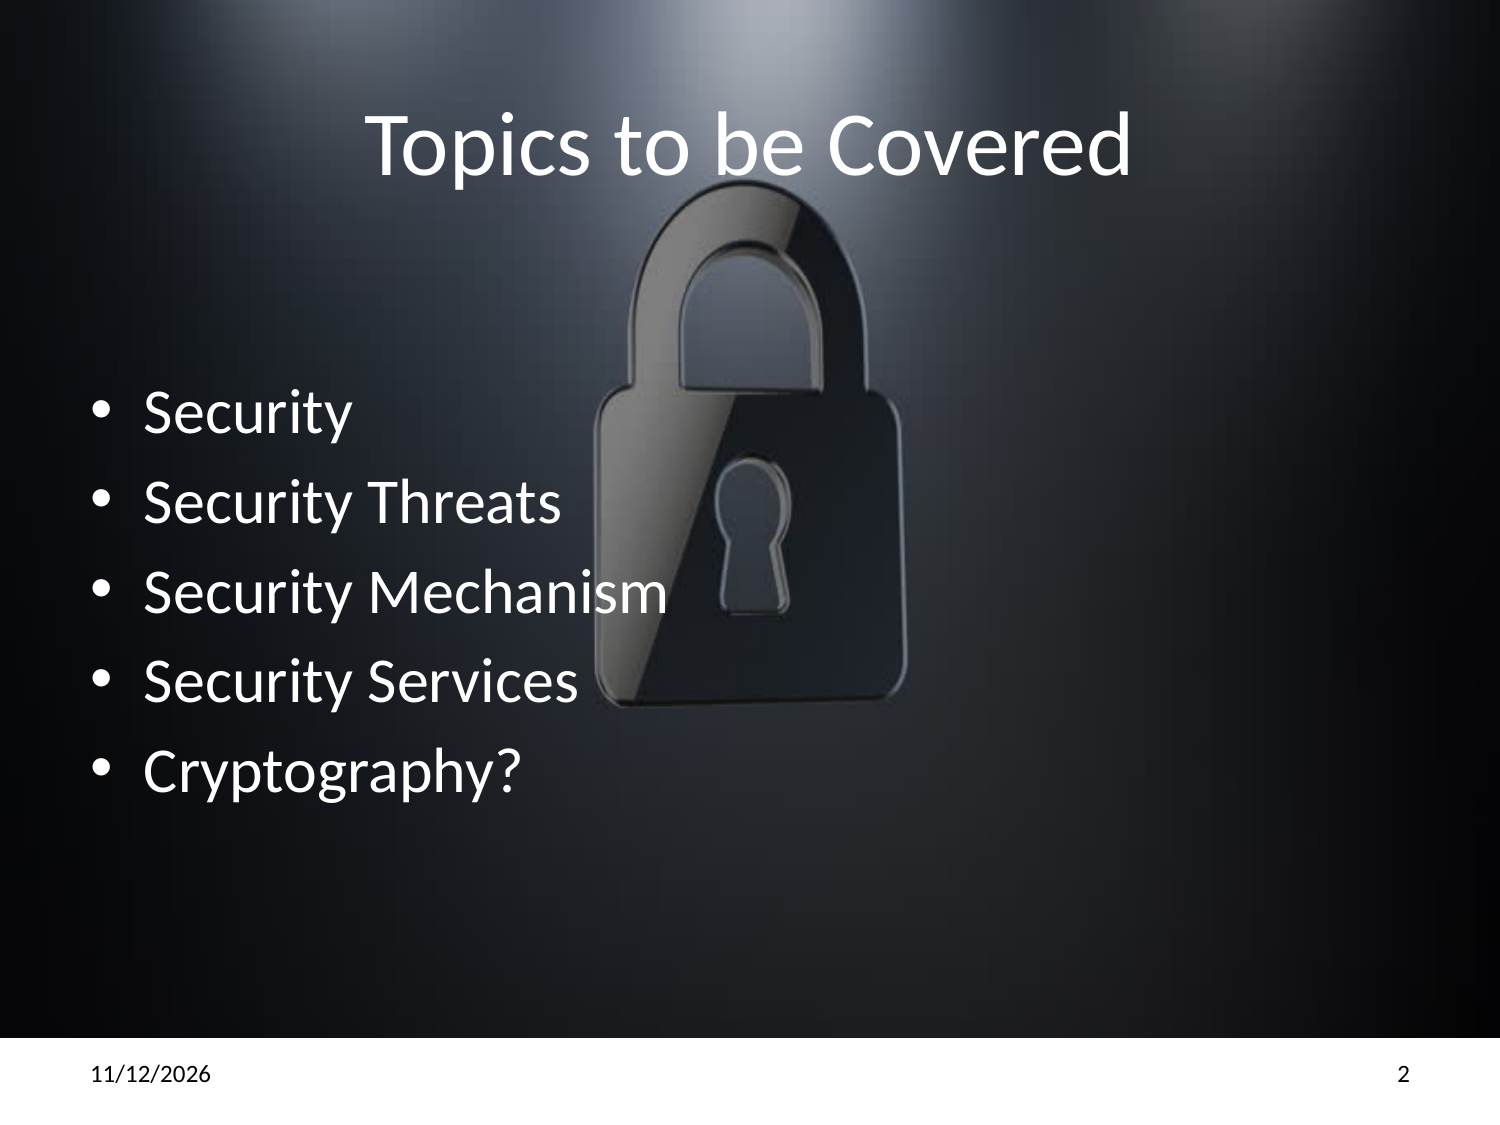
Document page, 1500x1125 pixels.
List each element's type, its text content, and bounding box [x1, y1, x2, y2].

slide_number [75, 1046, 425, 1103]
slide_number 2 [1325, 1046, 1425, 1103]
picture [0, 0, 1500, 1038]
